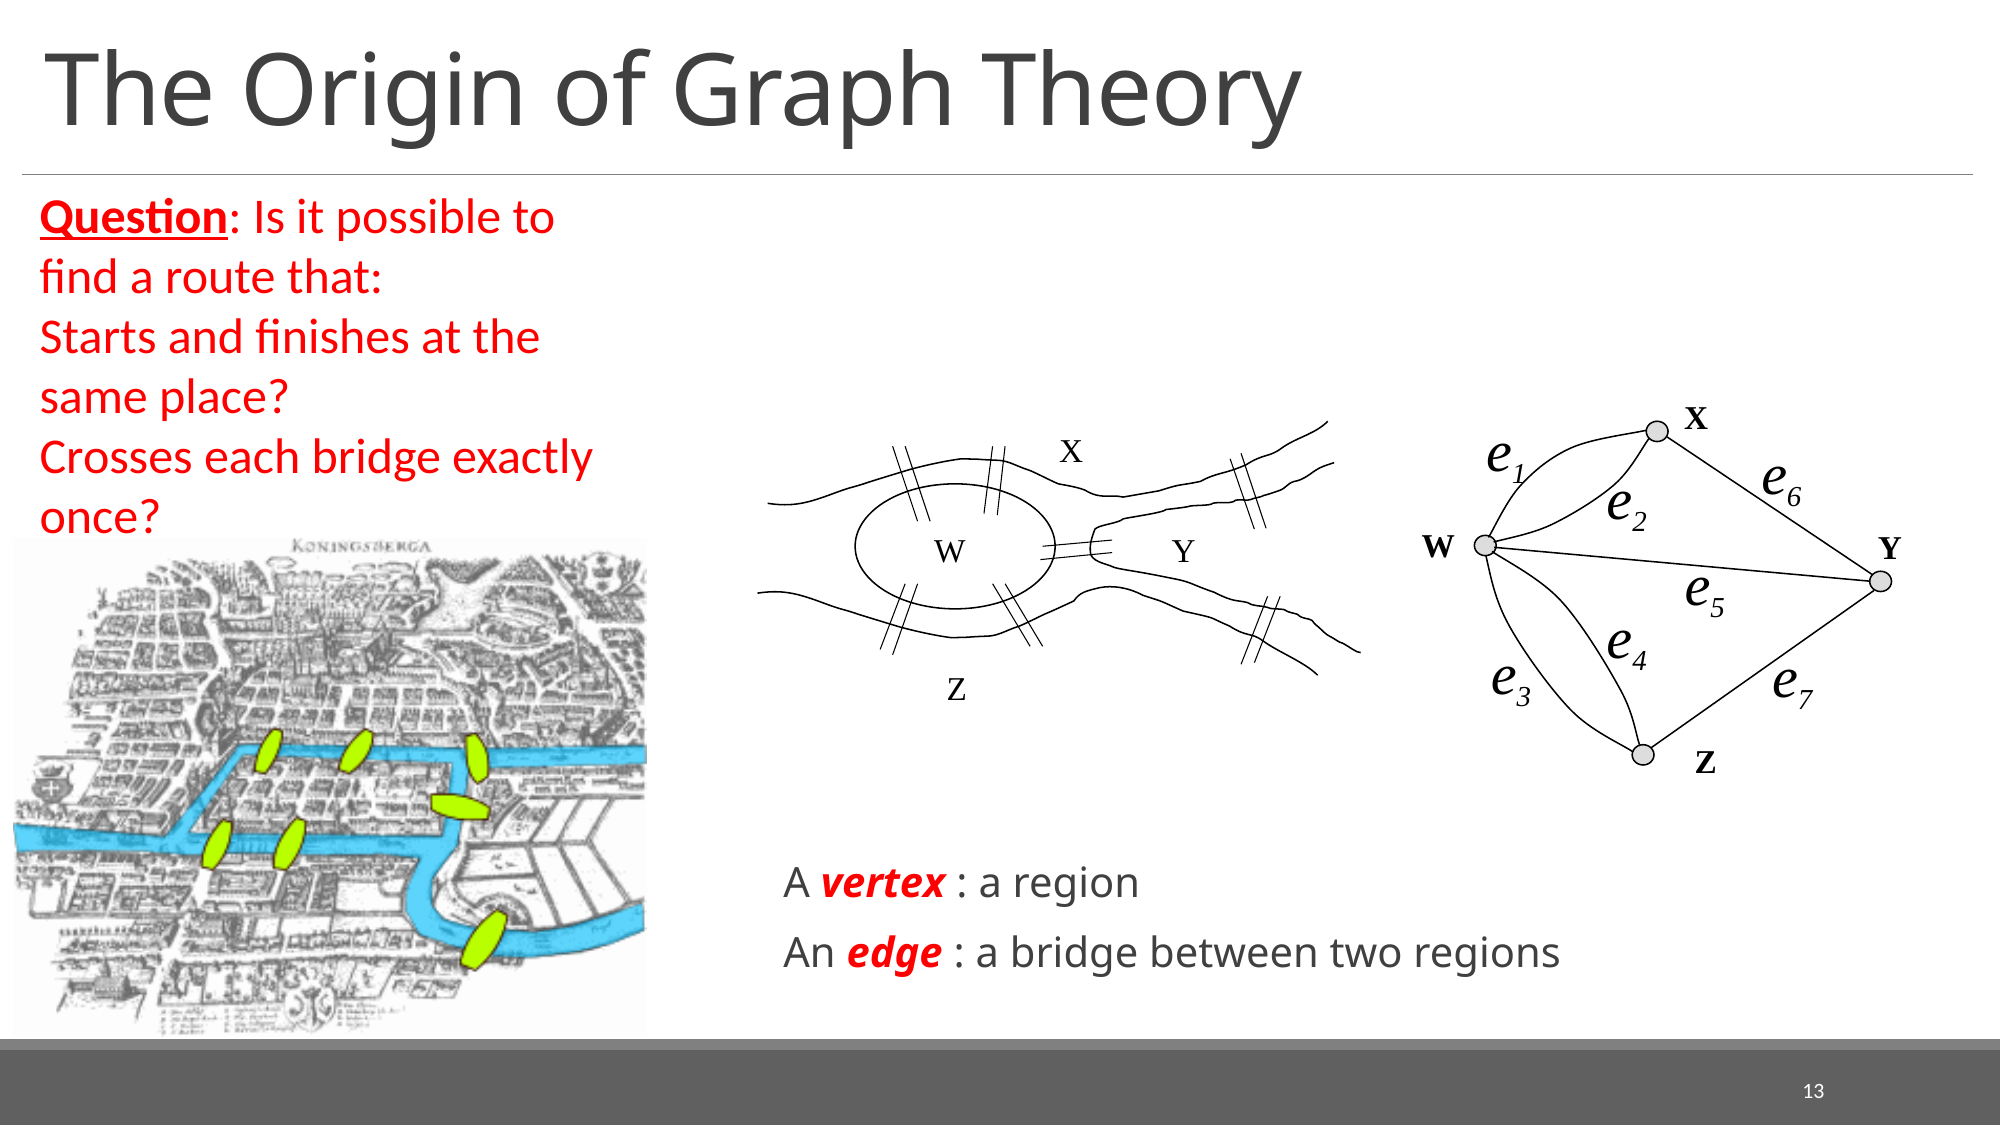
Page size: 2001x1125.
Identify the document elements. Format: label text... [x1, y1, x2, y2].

text_box A vertex : a region An edge : a bridge between two regions [768, 853, 1799, 1029]
text_box Question: Is it possible to find a route that: Starts and finishes at the same place? Crosses each bridge exactly once? [24, 175, 638, 535]
title The Origin of Graph Theory [29, 22, 1969, 154]
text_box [1404, 387, 1950, 790]
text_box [756, 420, 1362, 717]
picture [13, 538, 647, 1038]
slide_number 13 [1624, 1059, 1840, 1120]
